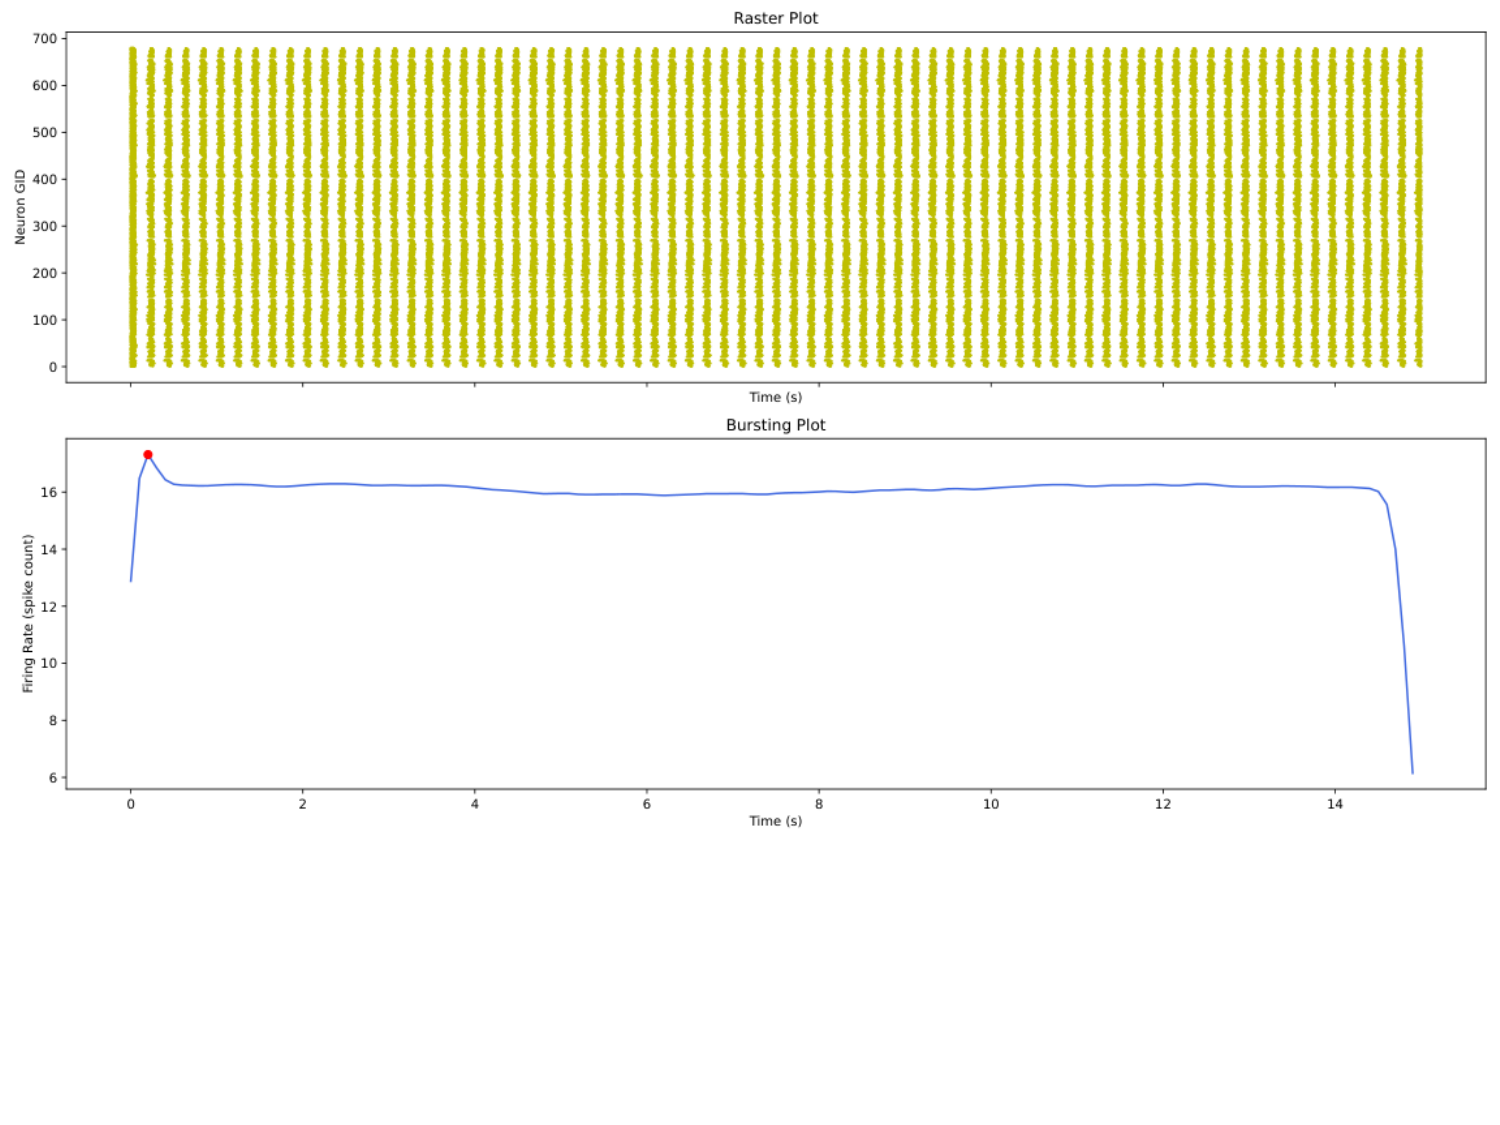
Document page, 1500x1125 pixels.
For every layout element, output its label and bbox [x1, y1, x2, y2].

picture [0, 0, 1500, 844]
